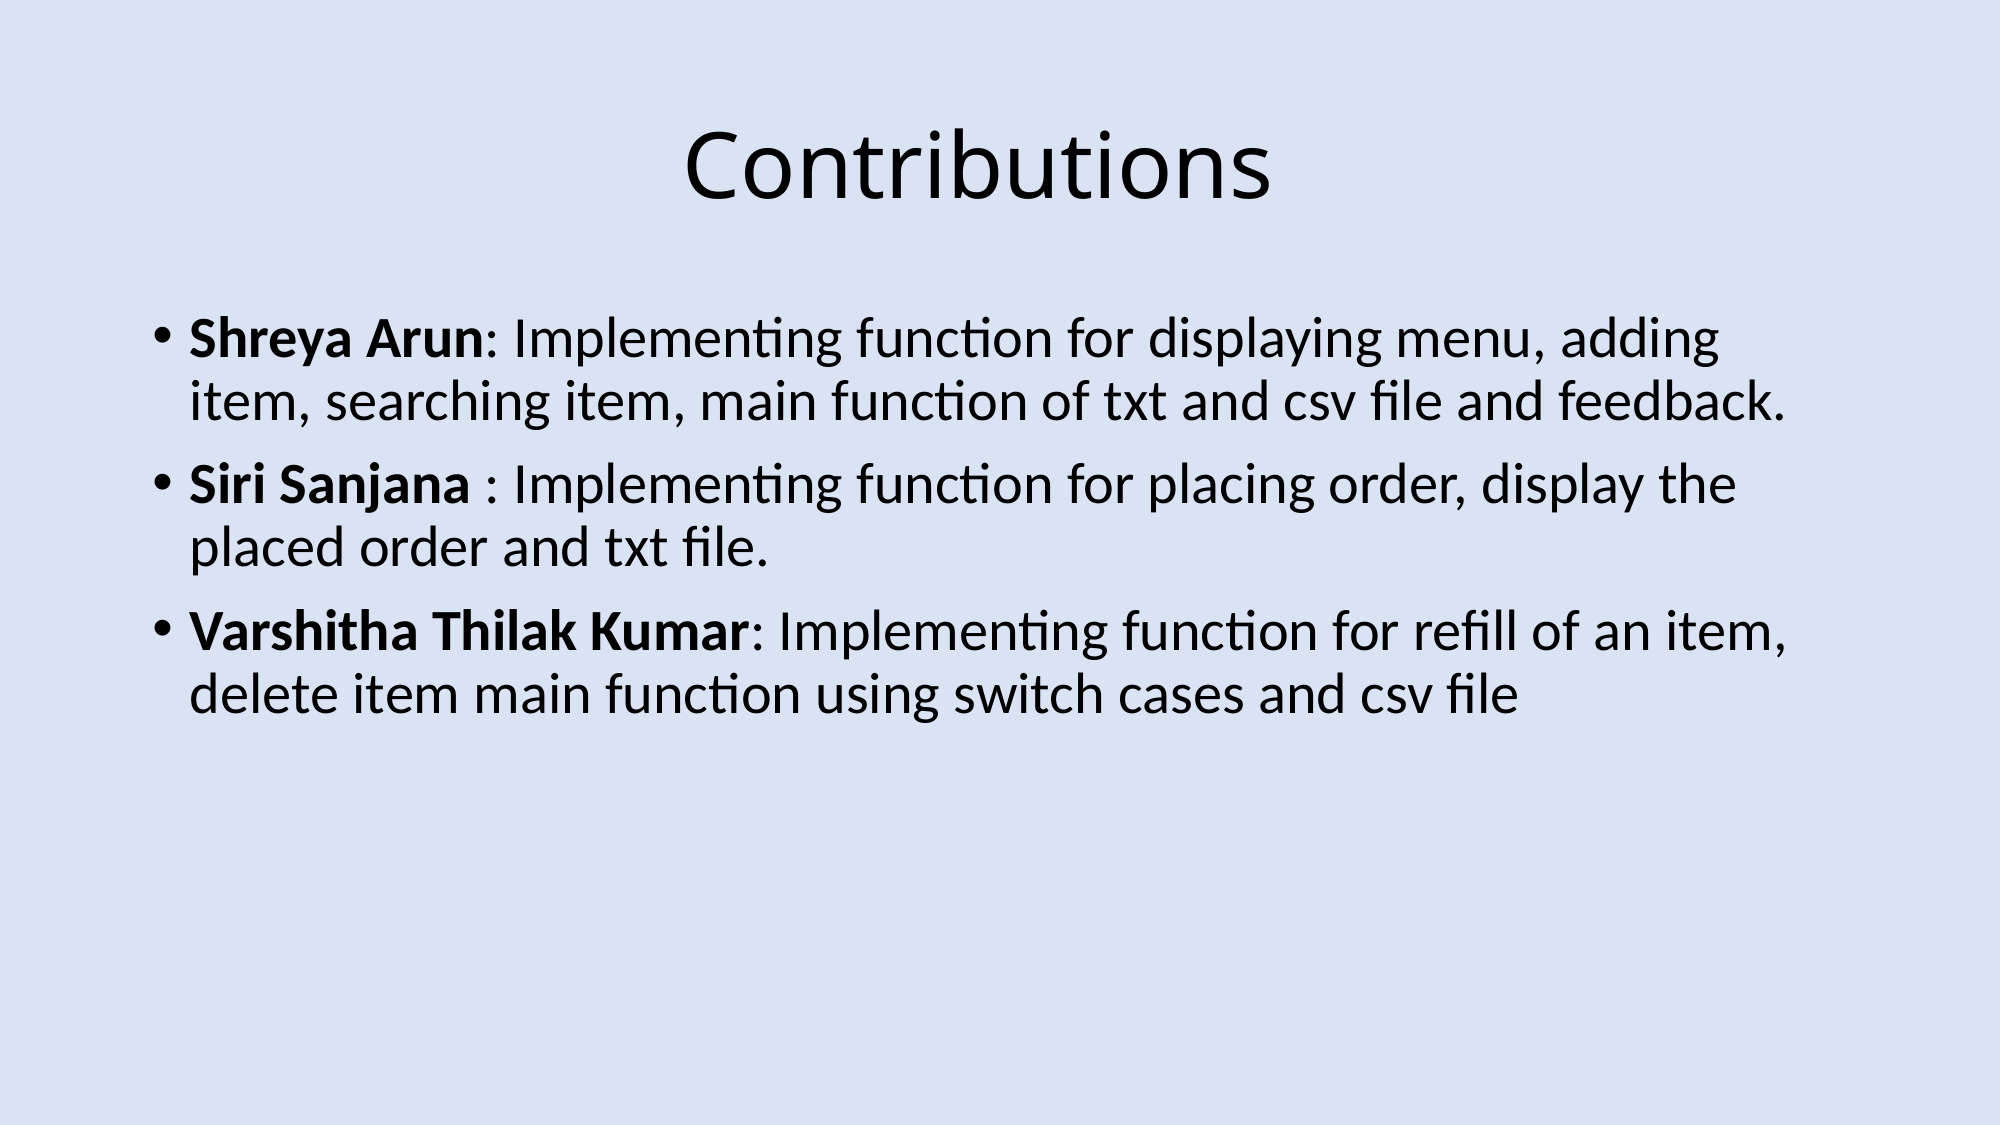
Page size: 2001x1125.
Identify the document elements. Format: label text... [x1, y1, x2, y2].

list Shreya Arun: Implementing function for displaying menu, adding item, searching item, main function of txt and csv file and feedback. Siri Sanjana : Implementing function for placing order, display the placed order and txt file. Varshitha Thilak Kumar: Implementing function for refill of an item, delete item main function using switch cases and csv file [137, 299, 1863, 1014]
title Contributions [667, 59, 1863, 278]
